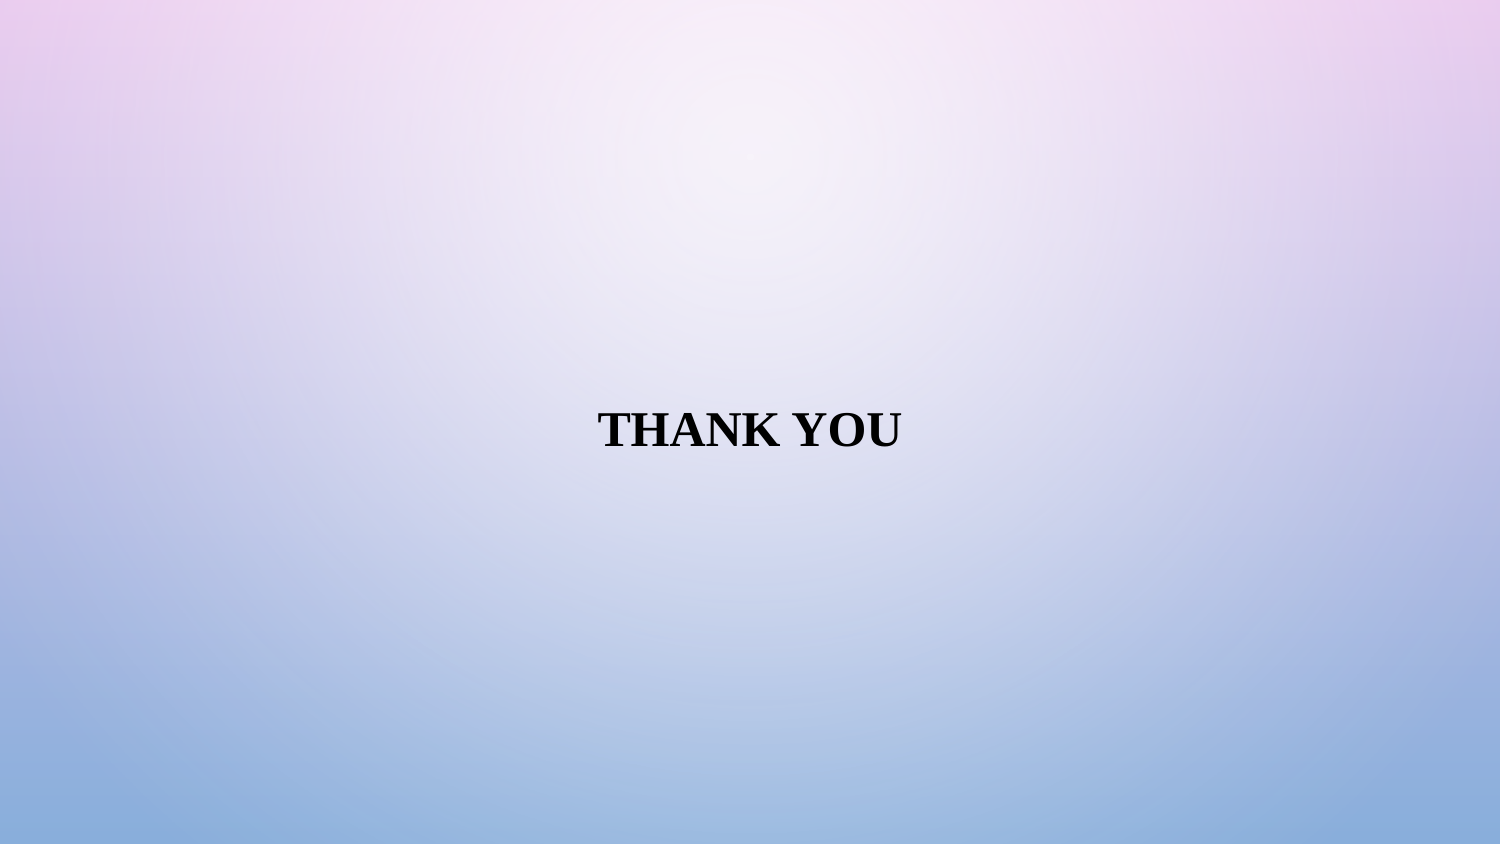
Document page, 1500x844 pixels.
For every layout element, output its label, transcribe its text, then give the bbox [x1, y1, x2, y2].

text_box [0, 0, 1500, 461]
text_box THANK YOU [374, 389, 1125, 465]
